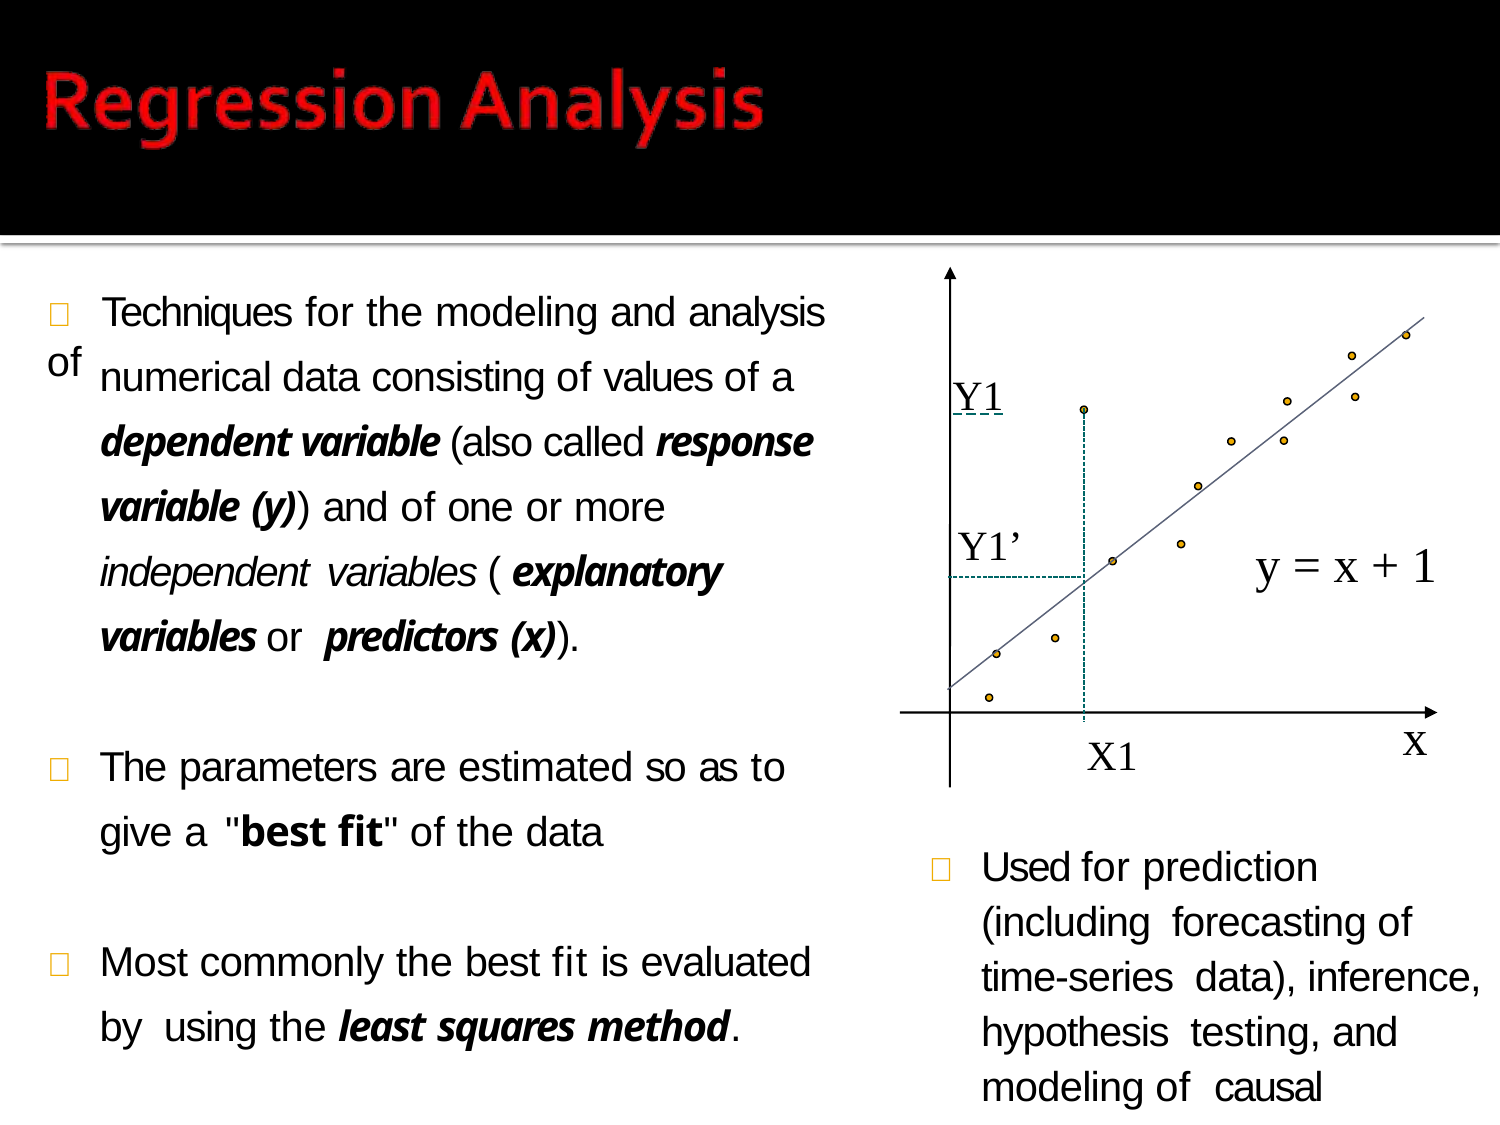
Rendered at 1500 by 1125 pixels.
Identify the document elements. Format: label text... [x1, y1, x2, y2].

text_box  Techniques for the modeling and analysis of [44, 282, 853, 385]
picture [0, 244, 1500, 251]
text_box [899, 266, 1438, 788]
text_box  Used for prediction (including forecasting of time-series data), inference, hypothesis testing, and modeling of causal relationships [926, 832, 1492, 1125]
text_box  Most commonly the best fit is evaluated by using the least squares method. [44, 917, 840, 1050]
text_box [46, 67, 764, 150]
text_box numerical data consisting of values of a dependent variable (also called response variable (y)) and of one or more independent variables ( explanatory variables or predictors (x)). [97, 332, 864, 660]
text_box  The parameters are estimated so as to give a "best fit" of the data [44, 722, 869, 855]
